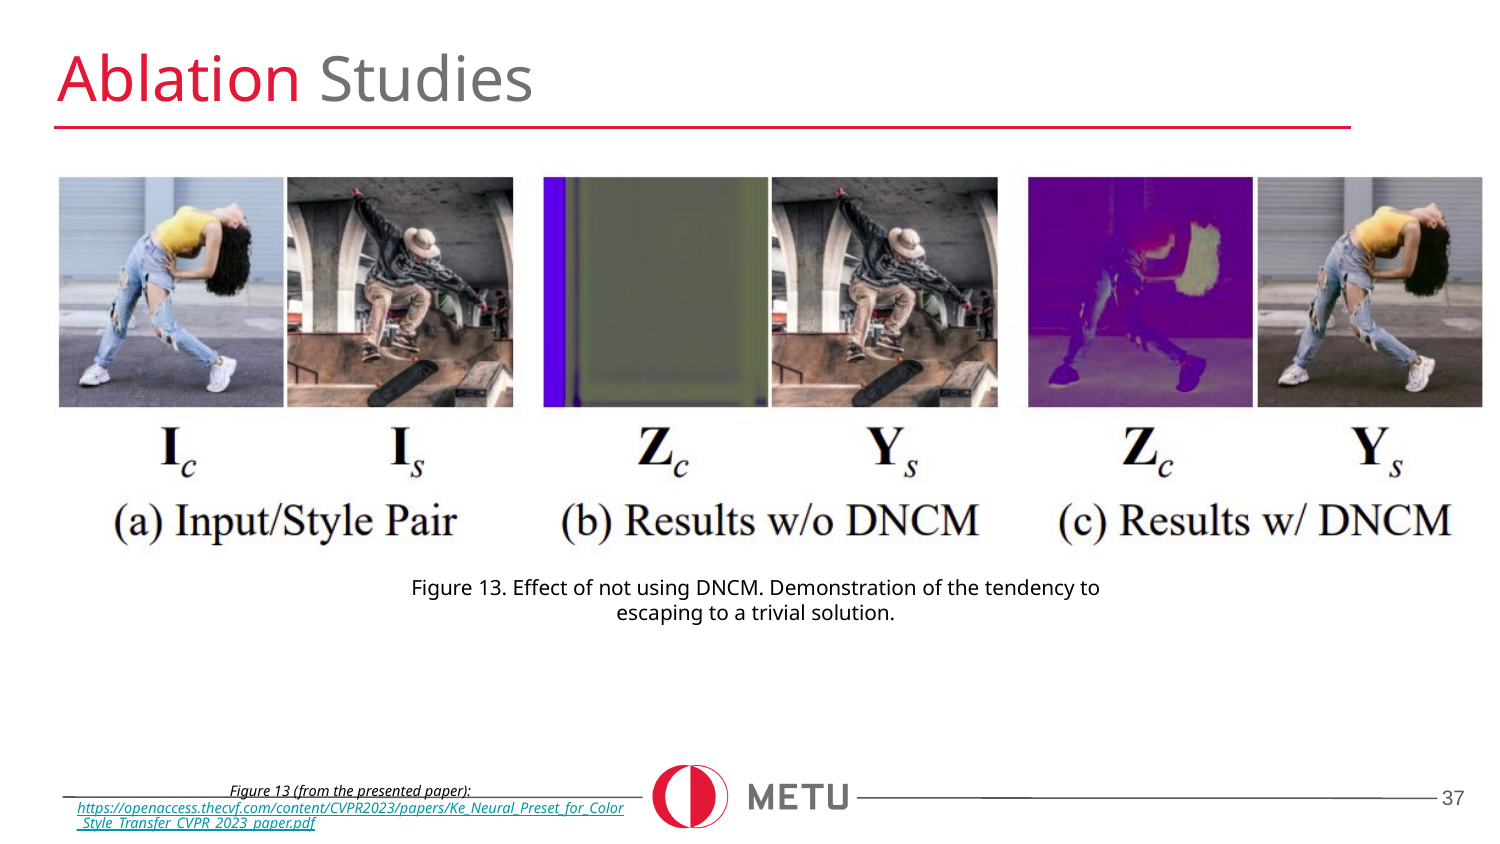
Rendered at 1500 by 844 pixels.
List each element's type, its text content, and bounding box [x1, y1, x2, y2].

text_box Figure 13 (from the presented paper): https://openaccess.thecvf.com/content/CVPR2023/papers/Ke_Neural_Preset_for_Color_Style_Transfer_CVPR_2023_paper.pdf [62, 773, 637, 796]
text_box Figure 13 (from the presented paper): https://openaccess.thecvf.com/content/CVPR2023/papers/Ke_Neural_Preset_for_Color_Style_Transfer_CVPR_2023_paper.pdf [62, 805, 637, 827]
picture [53, 165, 1492, 560]
text_box Figure 13. Effect of not using DNCM. Demonstration of the tendency to escaping to a trivial solution. [379, 568, 1133, 633]
picture [642, 758, 858, 838]
slide_number 37 [1389, 764, 1480, 830]
text_box Ablation Studies [42, 23, 1469, 129]
